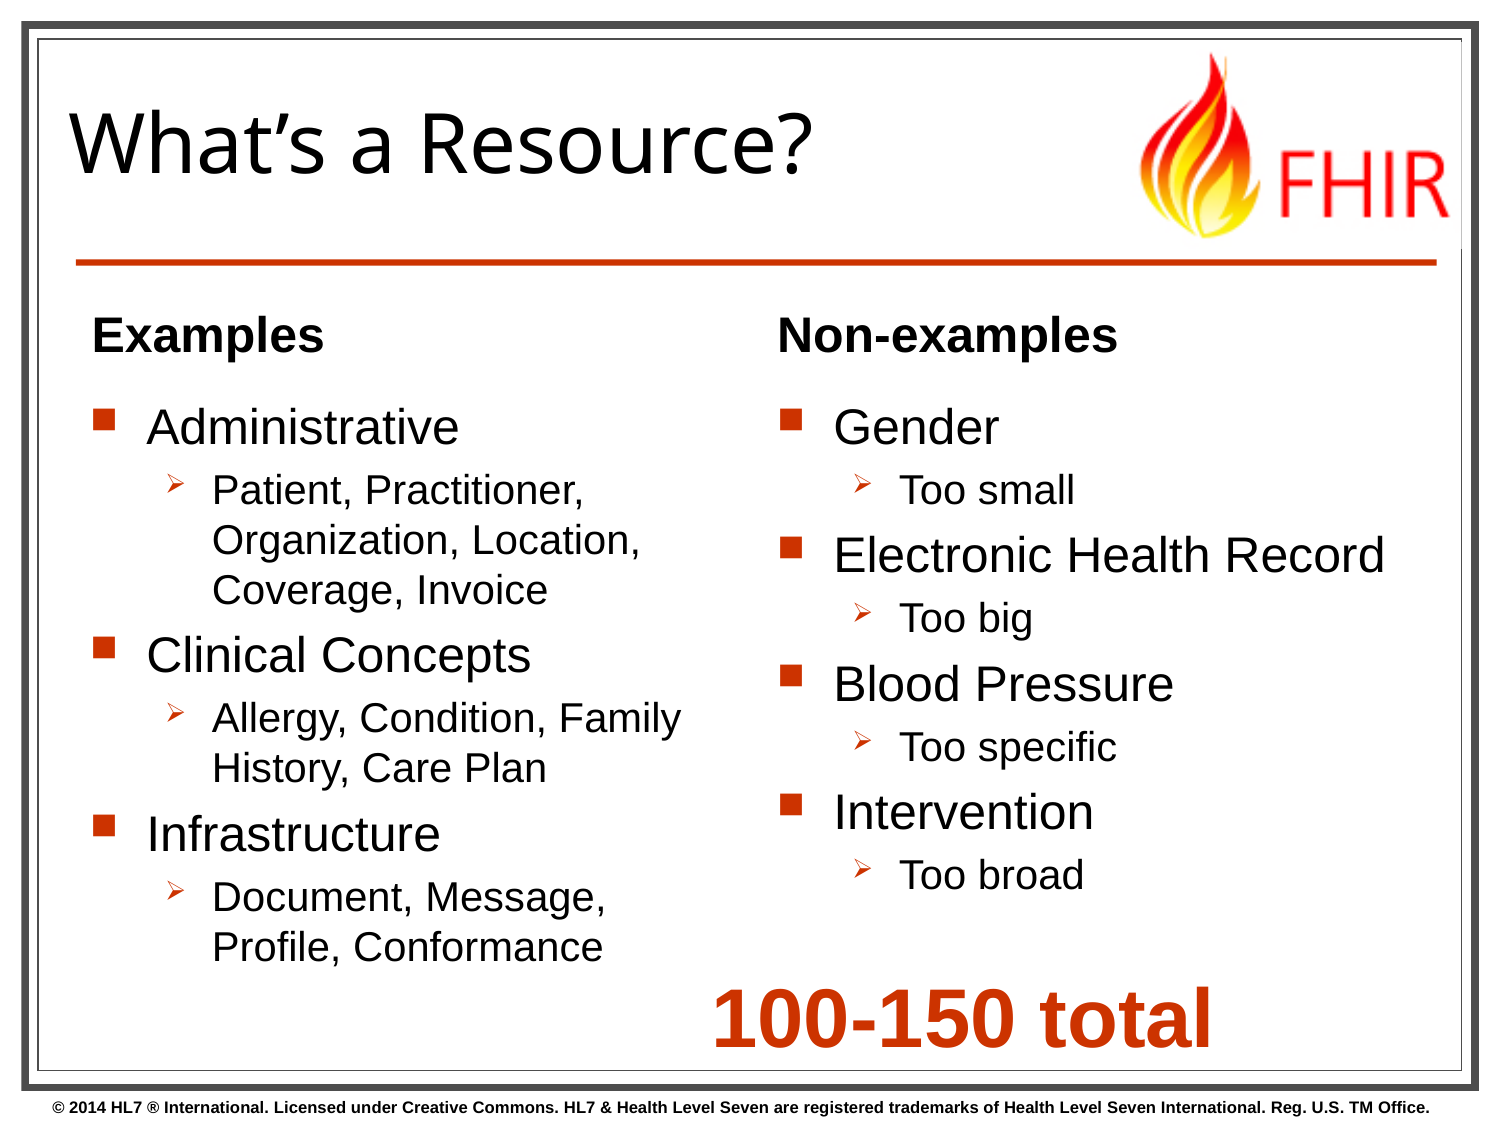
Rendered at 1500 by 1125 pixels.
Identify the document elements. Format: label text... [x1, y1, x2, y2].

picture [1128, 42, 1462, 249]
list Gender Too small Electronic Health Record Too big Blood Pressure Too specific Intervention Too broad [761, 386, 1425, 1059]
text_box 100-150 total [696, 956, 1246, 1072]
list Non-examples [761, 280, 1425, 386]
list Examples [76, 280, 740, 386]
title What’s a Resource? [53, 54, 1128, 244]
list Administrative Patient, Practitioner, Organization, Location, Coverage, Invoice Clinical Concepts Allergy, Condition, Family History, Care Plan Infrastructure Document, Message, Profile, Conformance [75, 386, 738, 1059]
